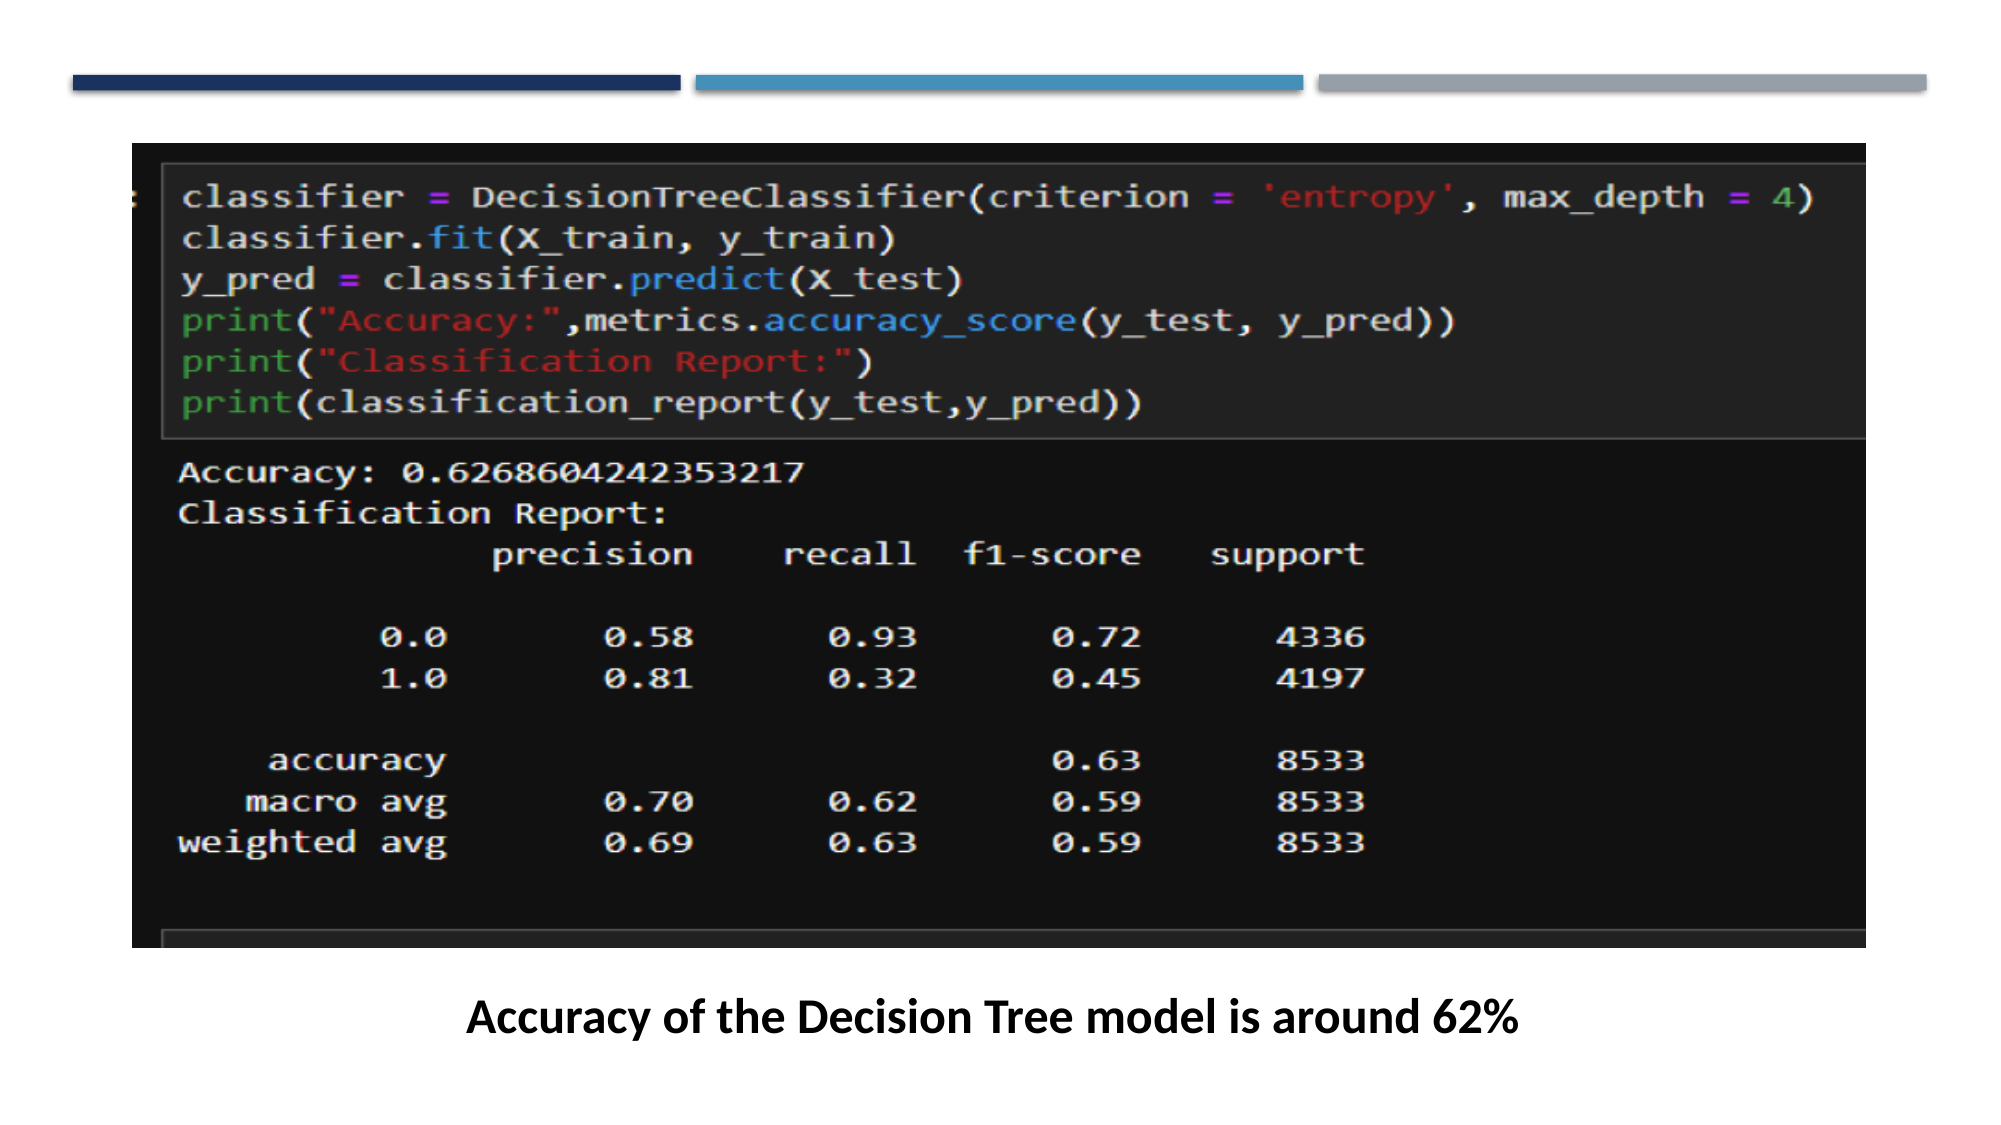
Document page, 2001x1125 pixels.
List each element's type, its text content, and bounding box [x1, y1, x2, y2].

picture [131, 143, 1867, 949]
text_box Accuracy of the Decision Tree model is around 62% [451, 975, 2000, 1051]
